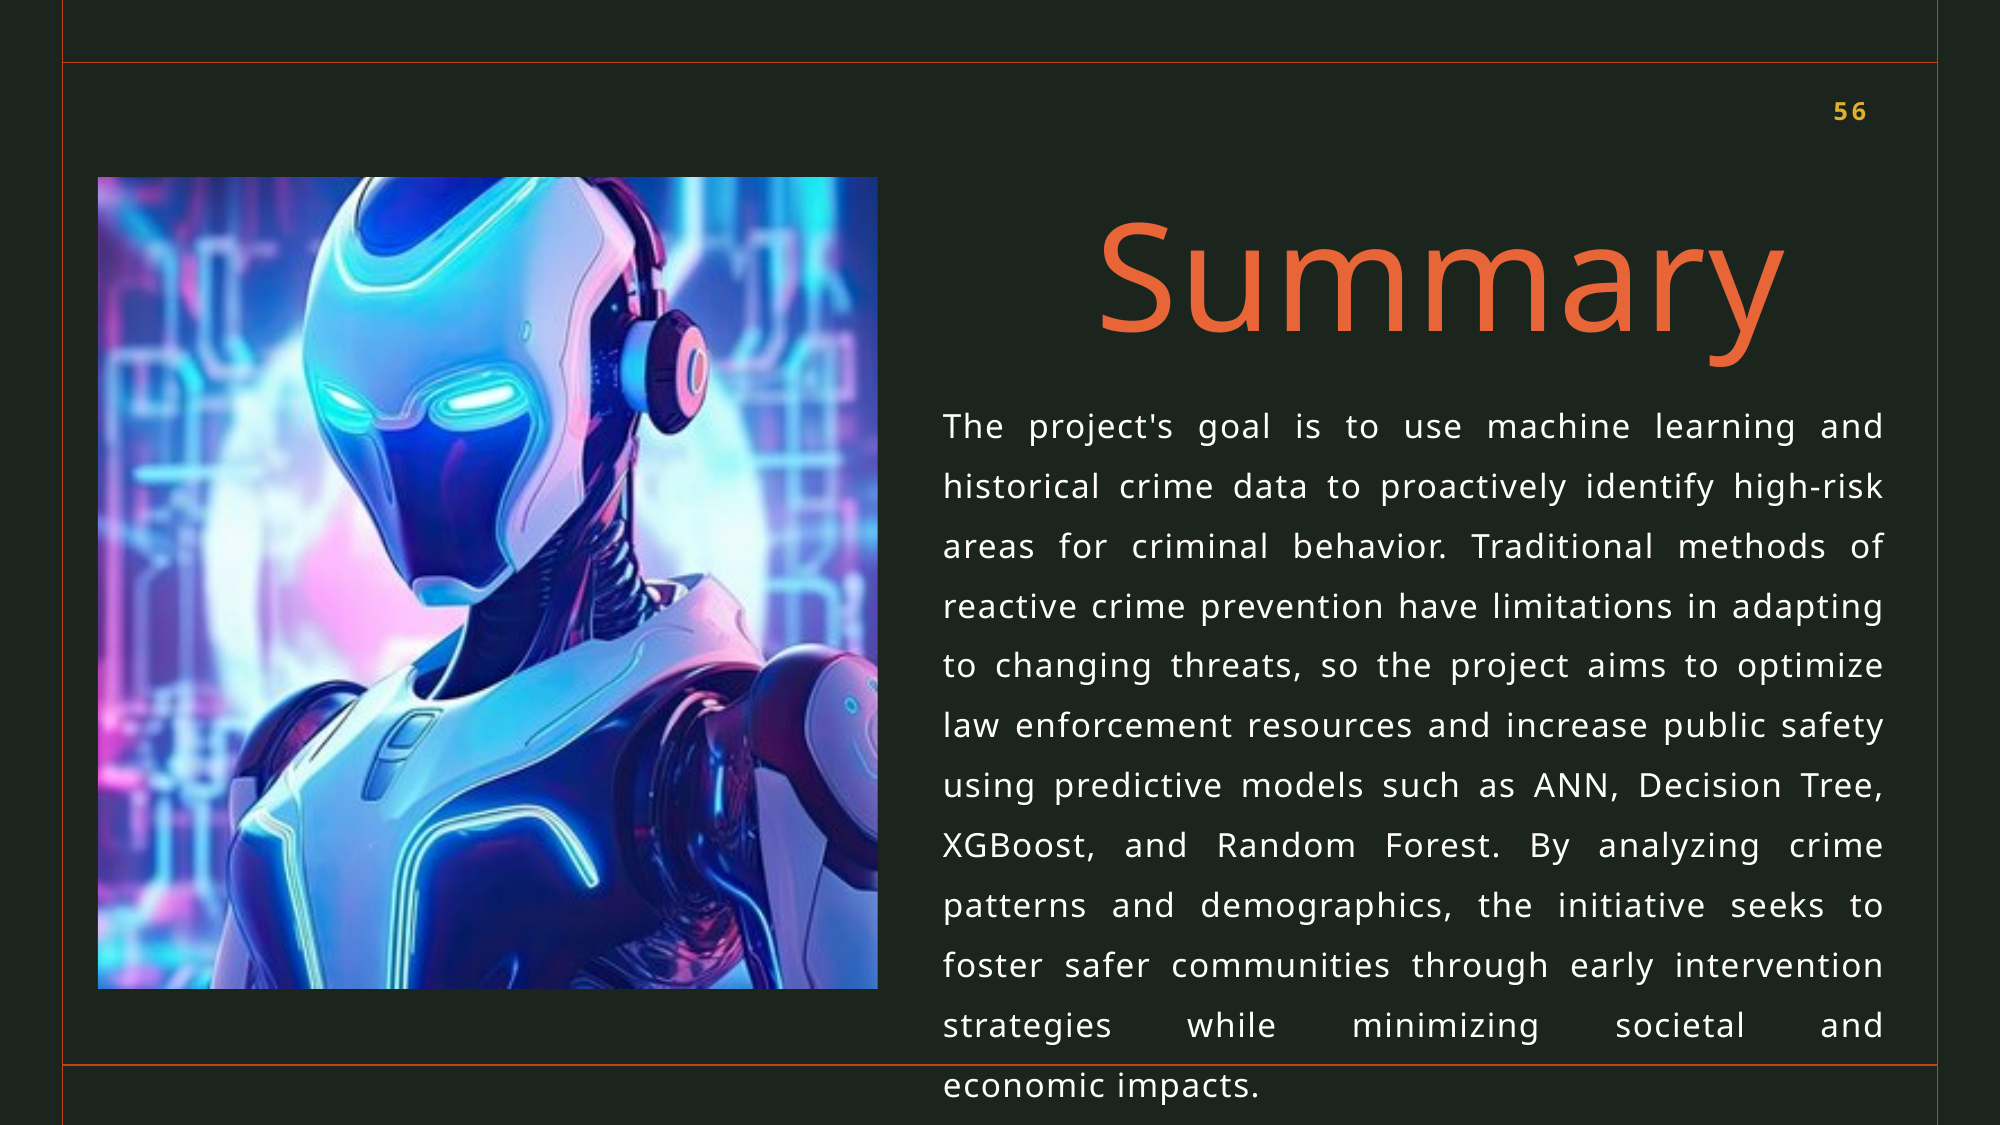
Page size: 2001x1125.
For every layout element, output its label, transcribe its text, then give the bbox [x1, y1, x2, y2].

list The project's goal is to use machine learning and historical crime data to proactively identify high-risk areas for criminal behavior. Traditional methods of reactive crime prevention have limitations in adapting to changing threats, so the project aims to optimize law enforcement resources and increase public safety using predictive models such as ANN, Decision Tree, XGBoost, and Random Forest. By analyzing crime patterns and demographics, the initiative seeks to foster safer communities through early intervention strategies while minimizing societal and economic impacts. [927, 377, 1902, 1080]
slide_number 56 [1237, 82, 1882, 143]
picture [97, 177, 878, 989]
title Summary [1080, 142, 1936, 423]
